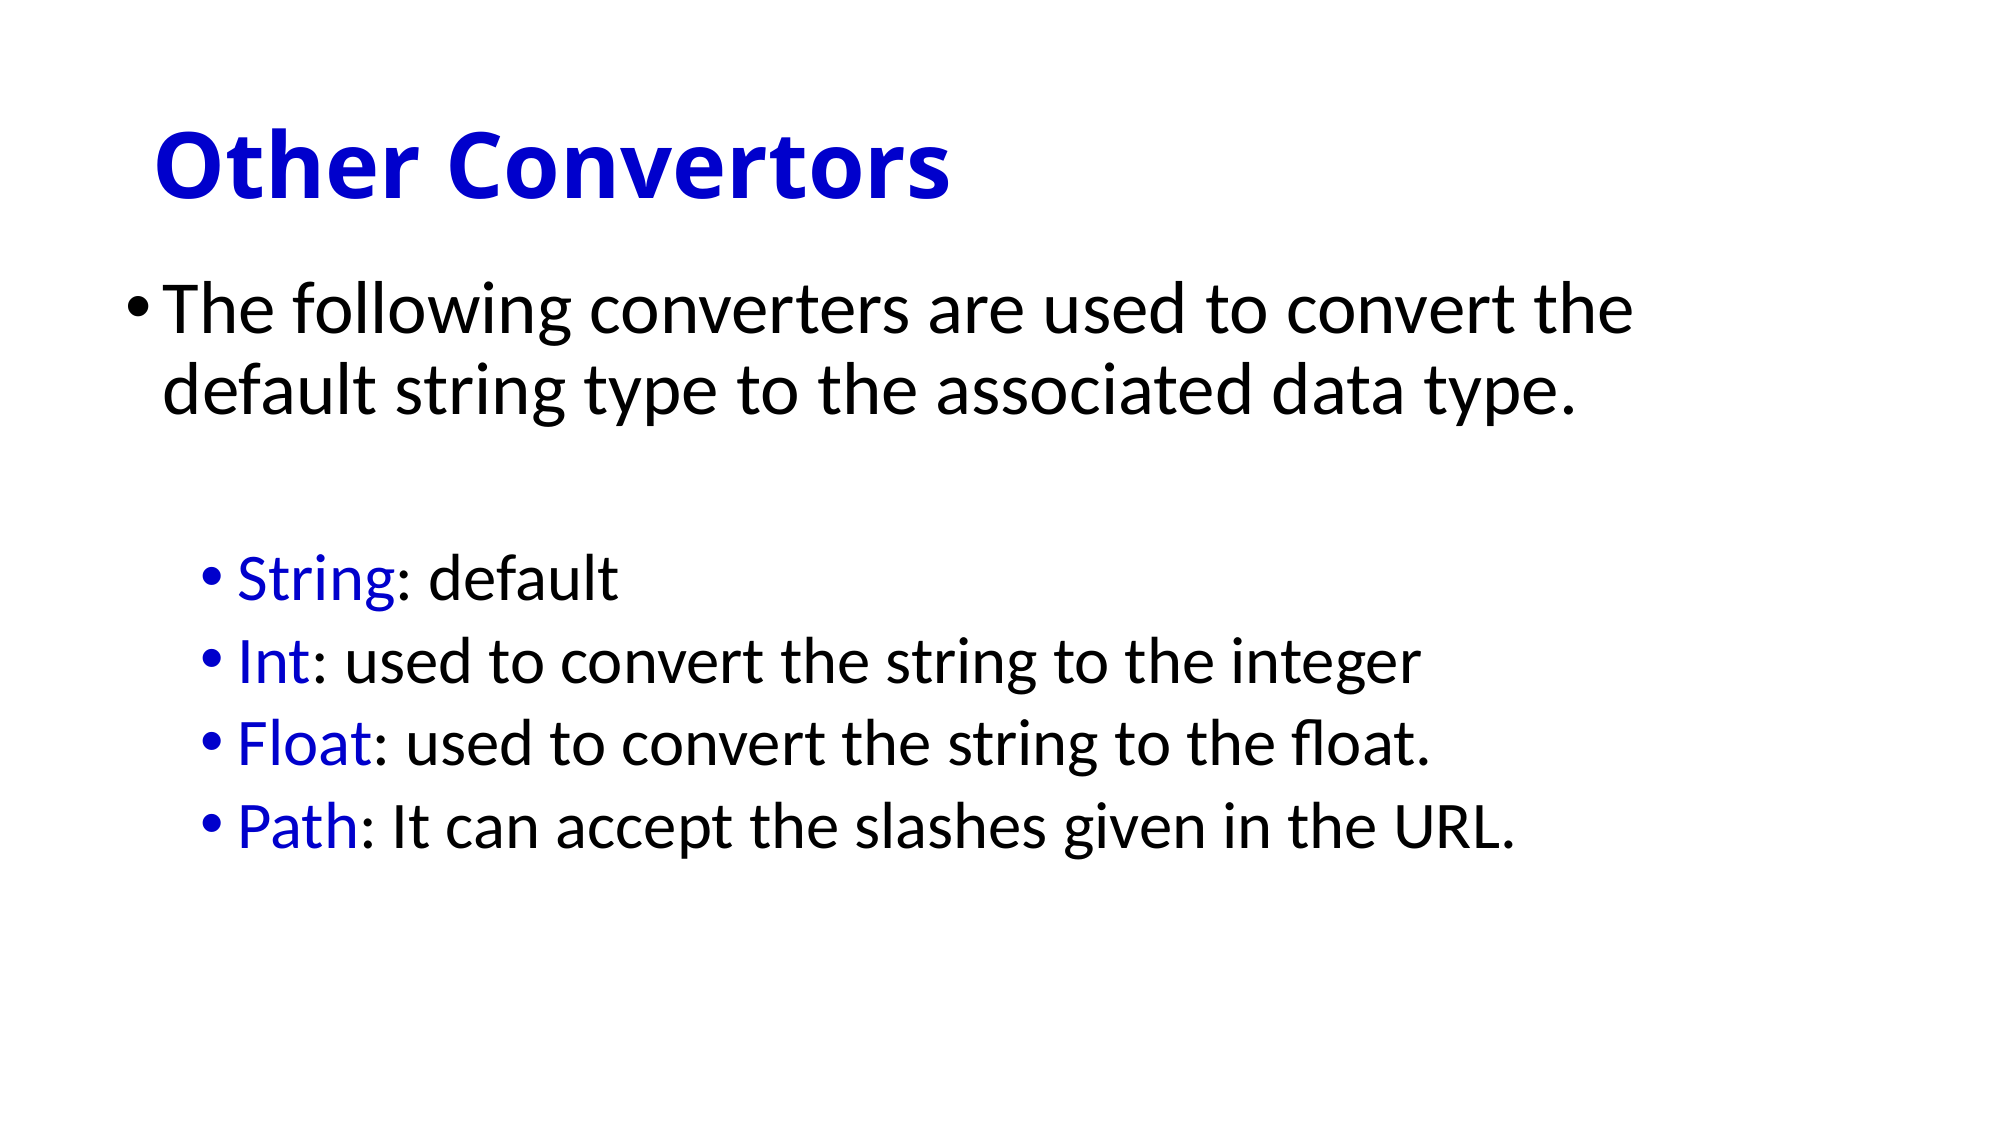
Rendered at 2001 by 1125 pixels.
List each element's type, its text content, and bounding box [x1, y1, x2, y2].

title Other Convertors [137, 59, 1863, 278]
list The following converters are used to convert the default string type to the associated data type. String: default Int: used to convert the string to the integer Float: used to convert the string to the float. Path: It can accept the slashes given in the URL. [110, 261, 1836, 976]
